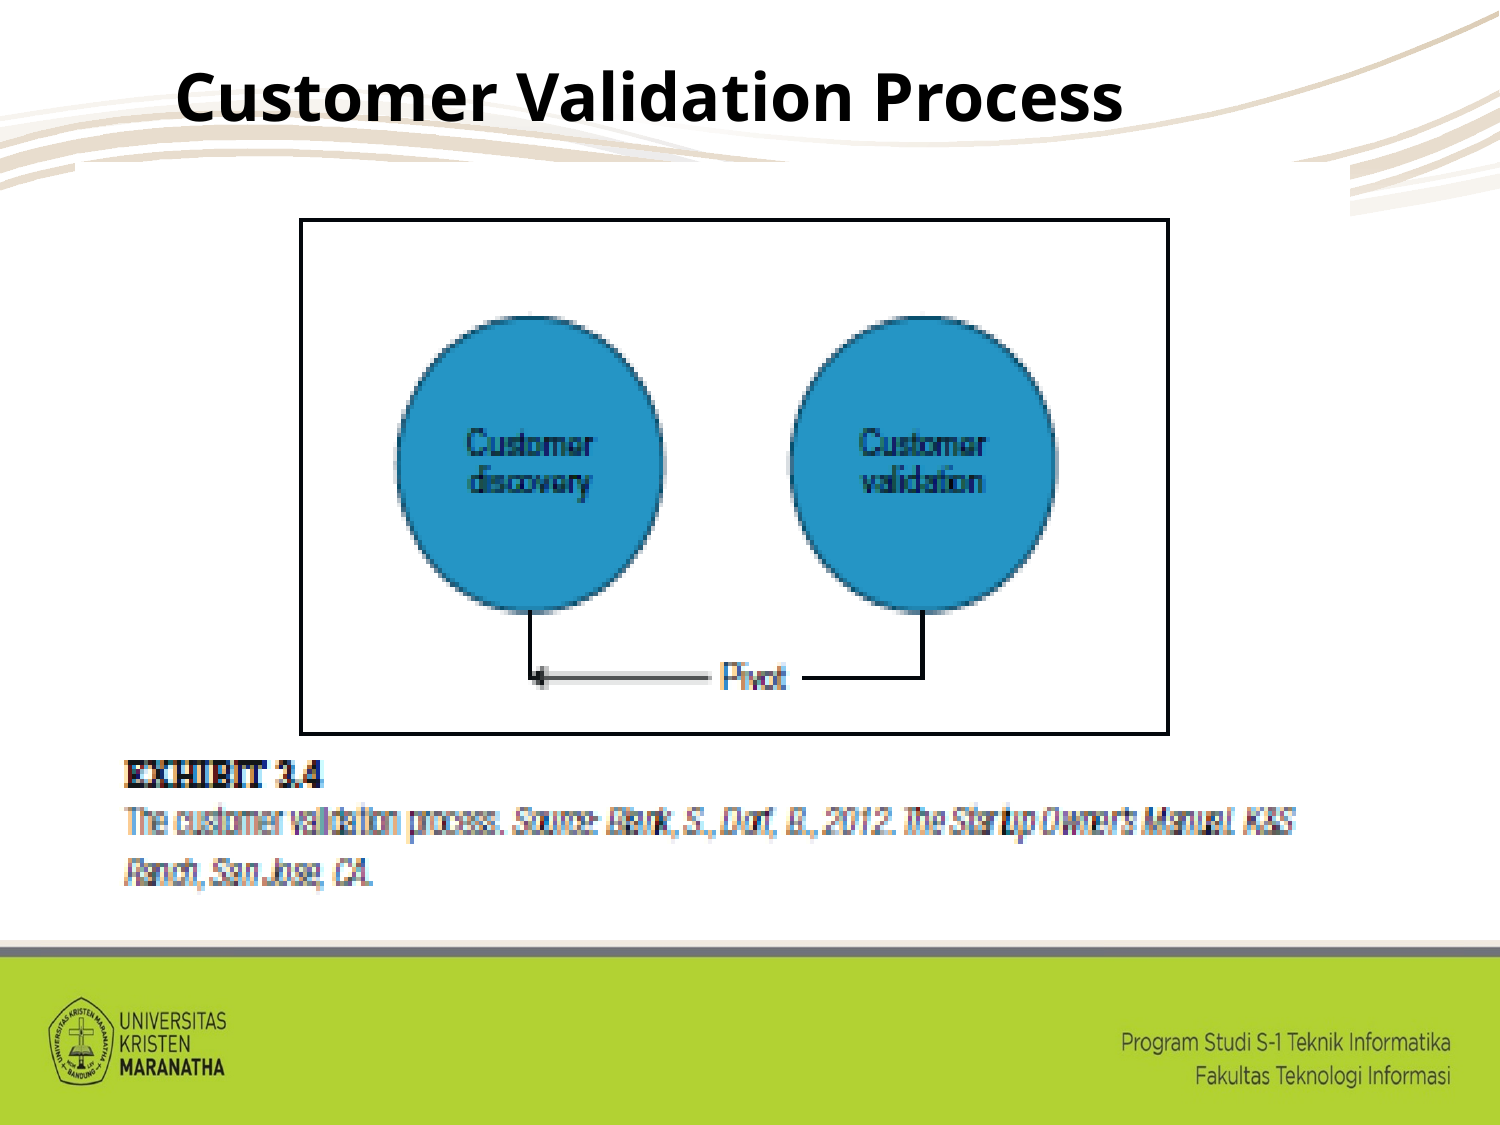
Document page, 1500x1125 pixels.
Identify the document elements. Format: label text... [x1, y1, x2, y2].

title Customer Validation Process [159, 50, 1341, 150]
picture [0, 940, 1500, 1125]
picture [74, 162, 1350, 938]
